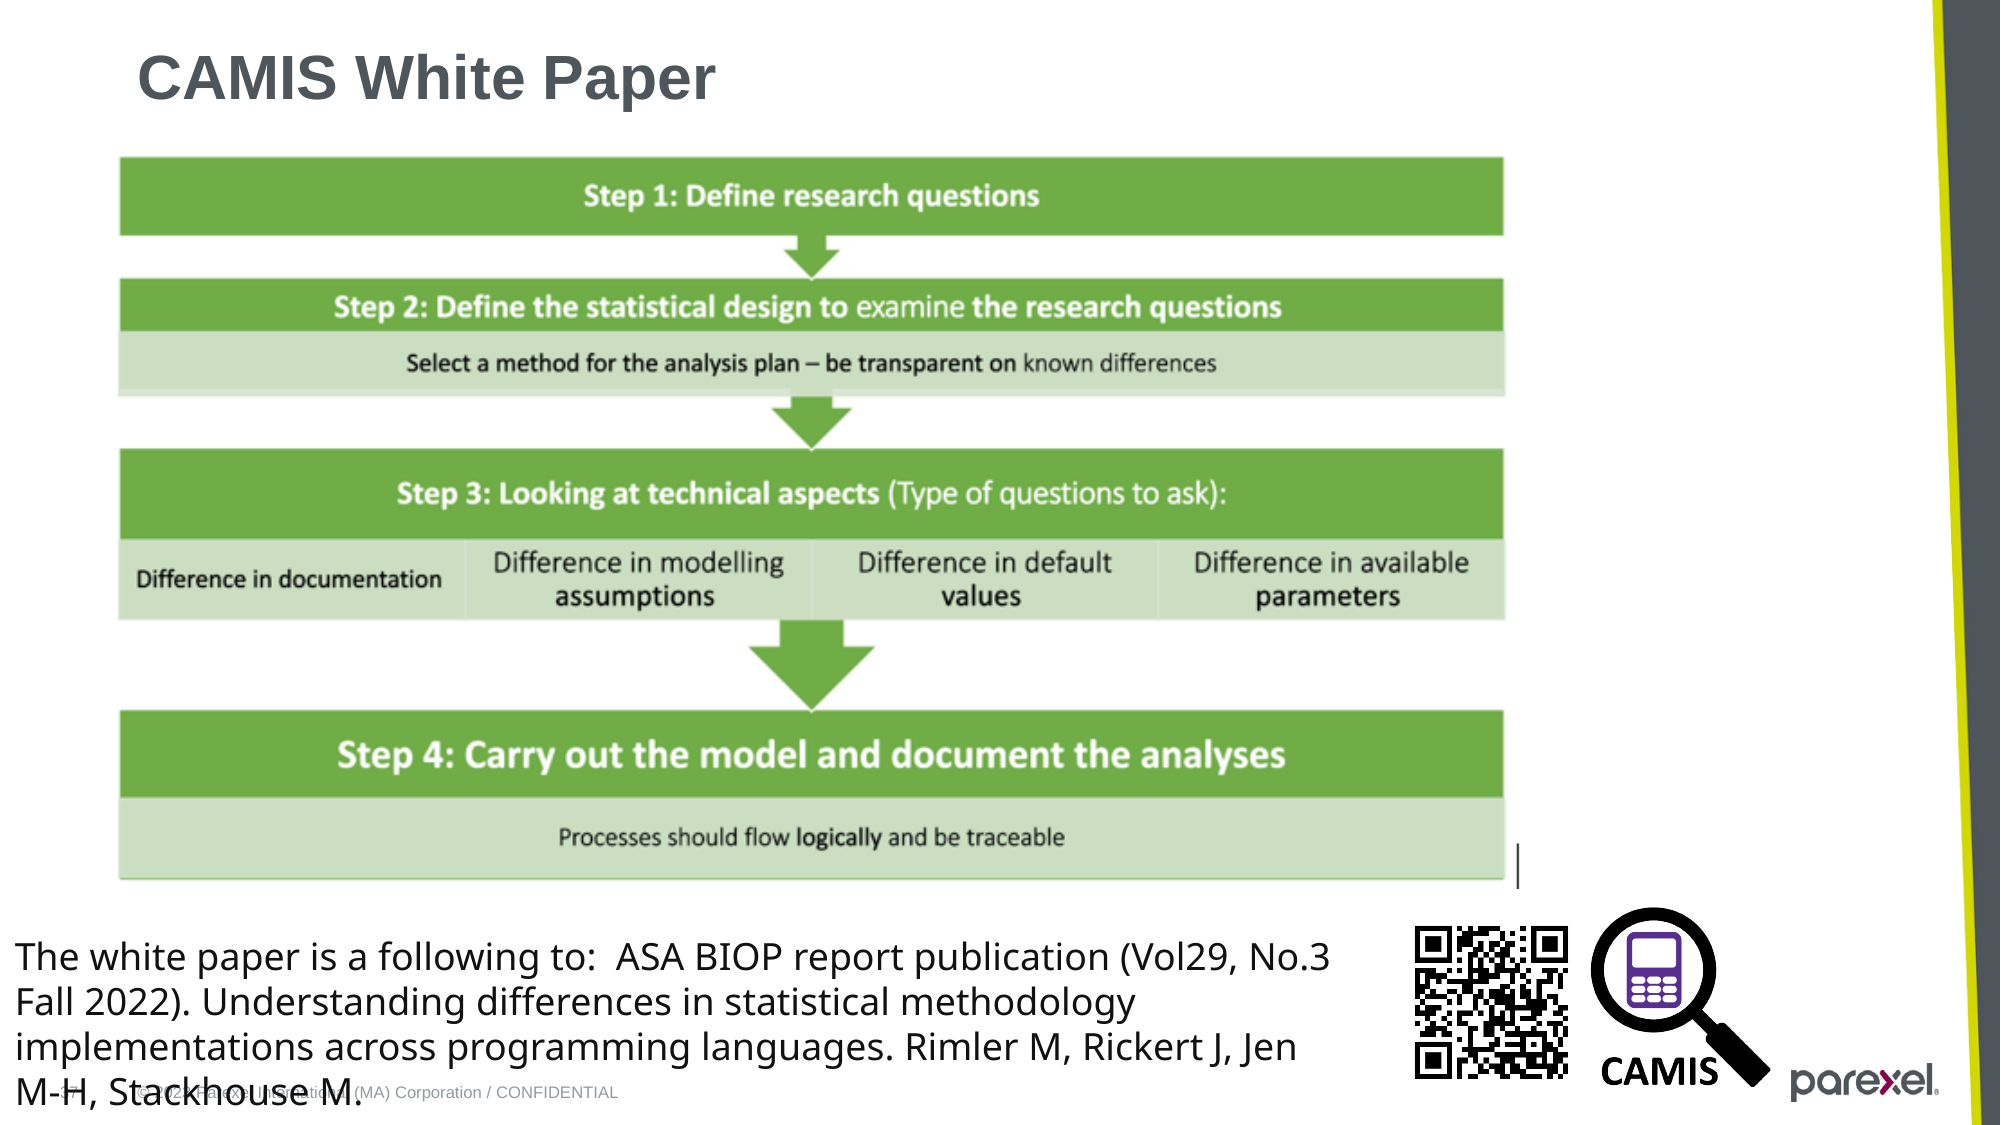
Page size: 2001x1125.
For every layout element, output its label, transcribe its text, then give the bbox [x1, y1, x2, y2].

picture [108, 0, 2000, 1125]
text_box The white paper is a following to: ASA BIOP report publication (Vol29, No.3 Fall 2022). Understanding differences in statistical methodology implementations across programming languages. Rimler M, Rickert J, Jen M-H, Stackhouse M. [0, 925, 1358, 1121]
title CAMIS White Paper [137, 28, 1863, 187]
